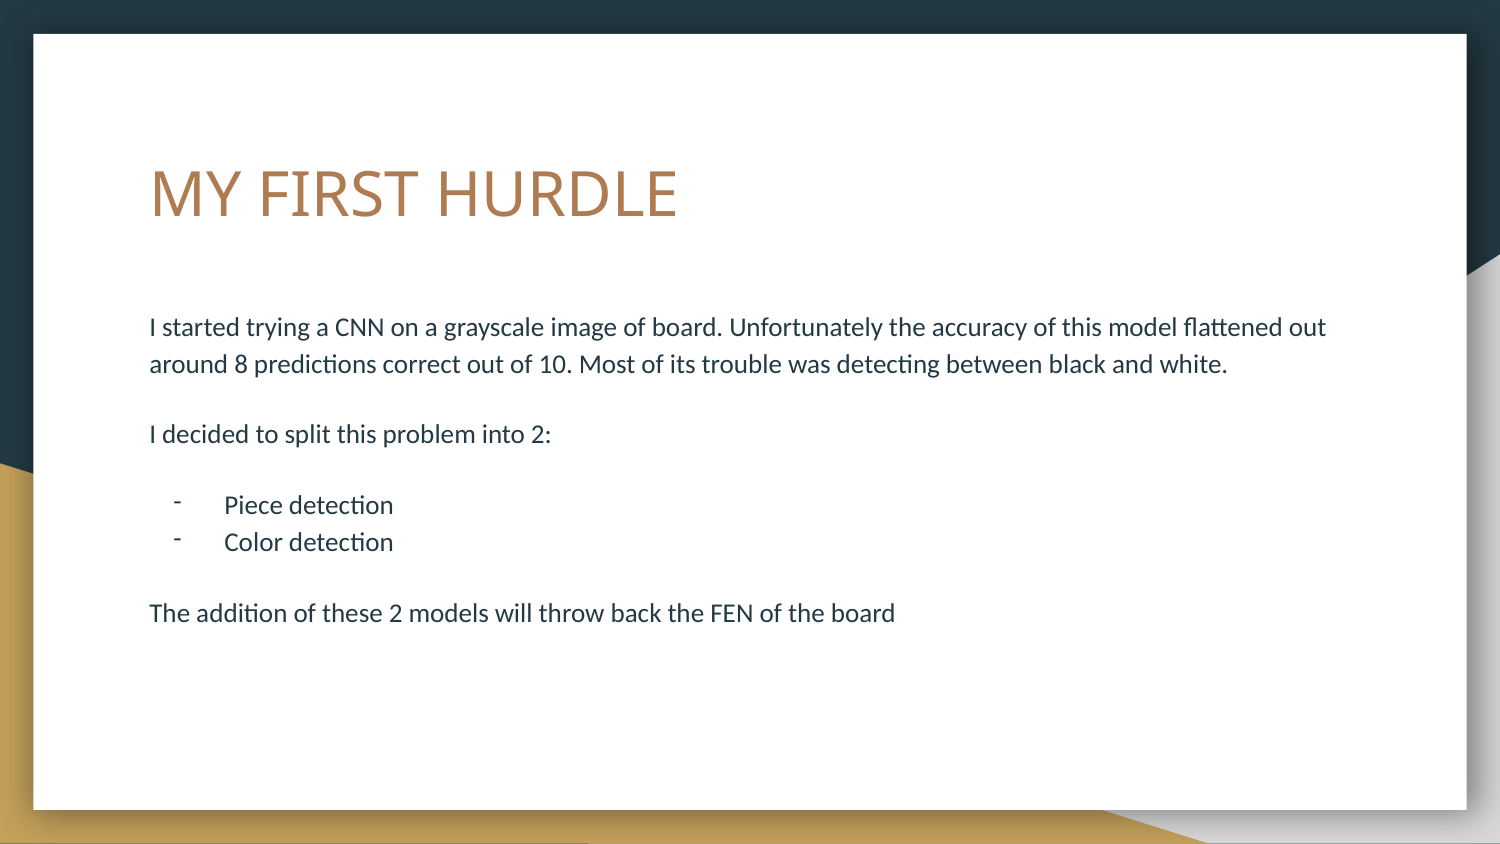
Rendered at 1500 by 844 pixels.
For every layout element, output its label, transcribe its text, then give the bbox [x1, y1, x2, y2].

title MY FIRST HURDLE [134, 138, 1366, 289]
list I started trying a CNN on a grayscale image of board. Unfortunately the accuracy of this model flattened out around 8 predictions correct out of 10. Most of its trouble was detecting between black and white. I decided to split this problem into 2: Piece detection Color detection The addition of these 2 models will throw back the FEN of the board [134, 289, 1366, 691]
